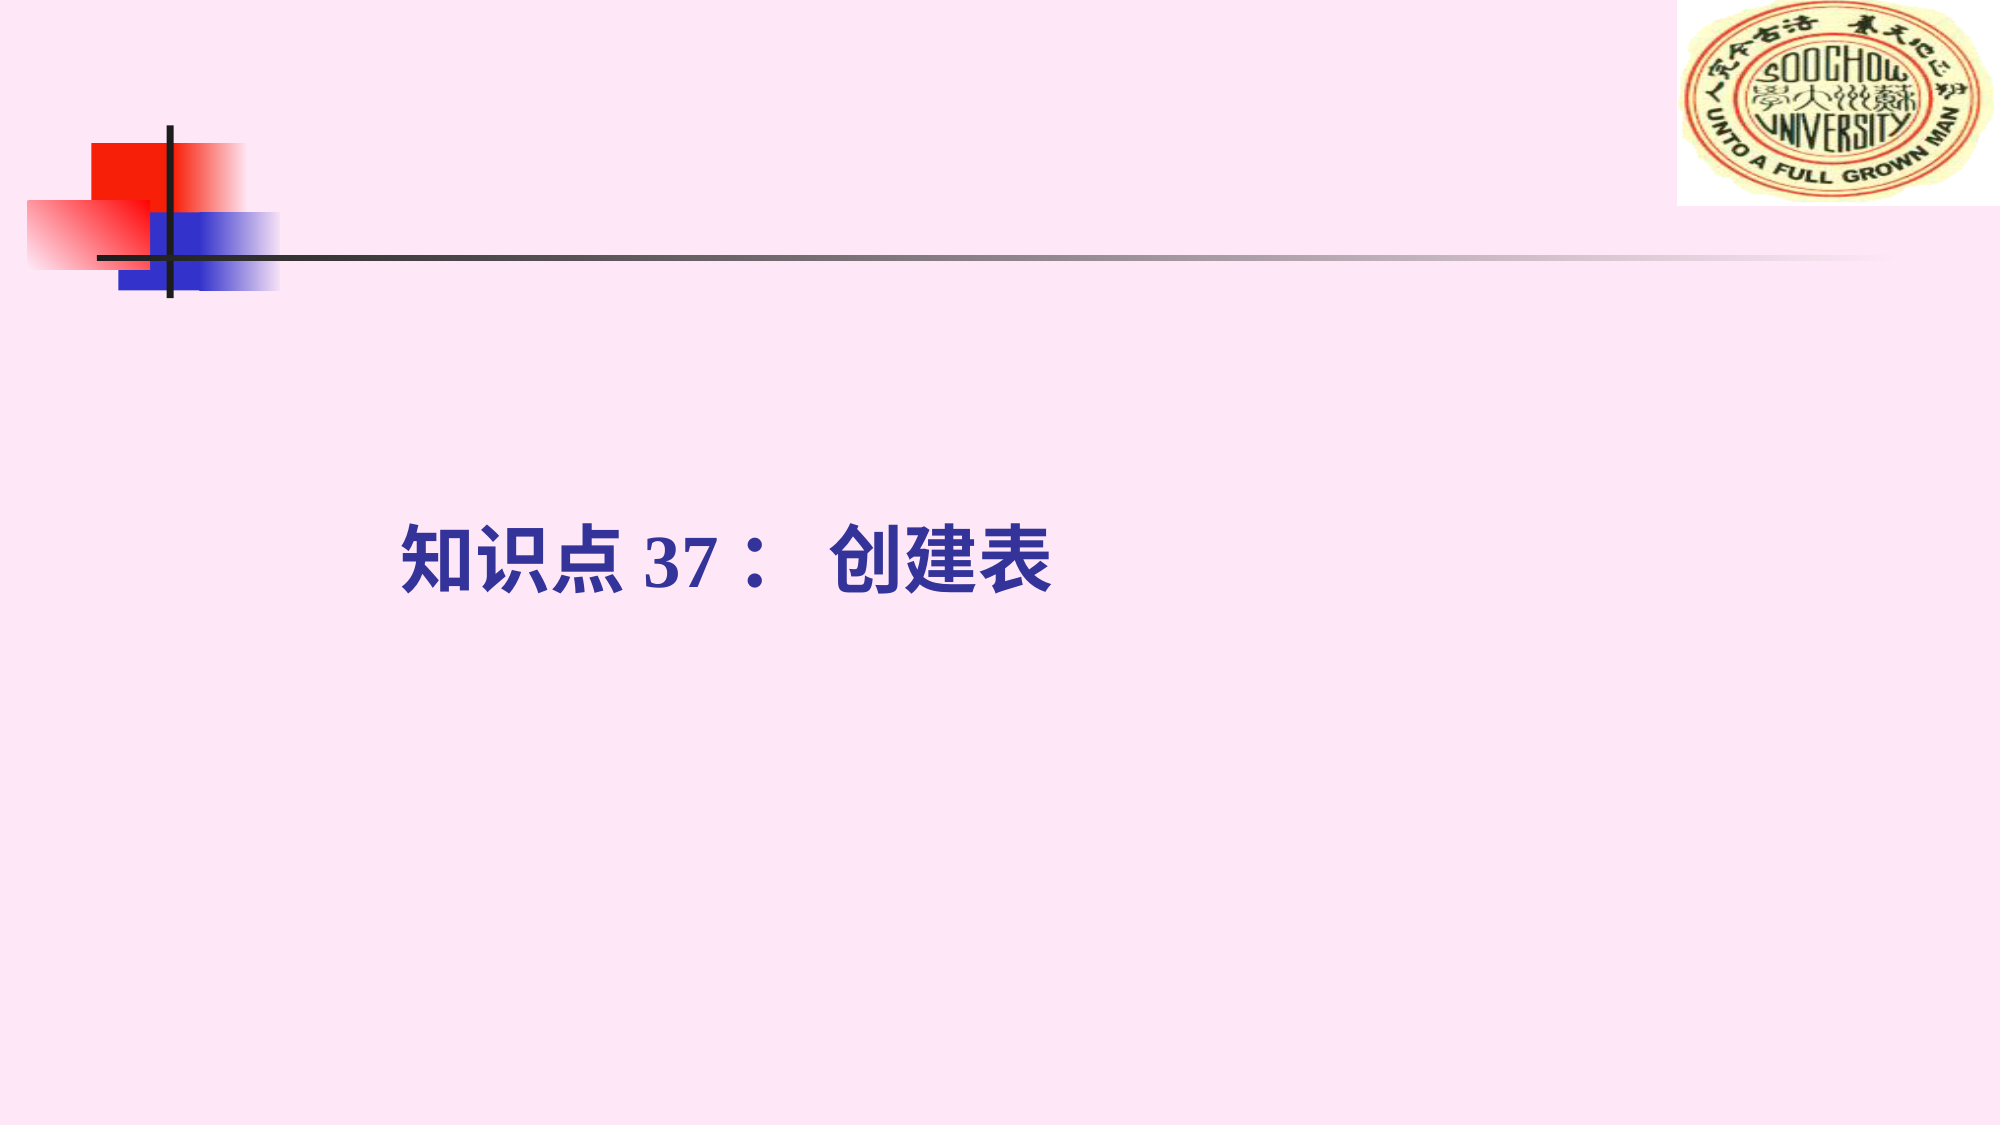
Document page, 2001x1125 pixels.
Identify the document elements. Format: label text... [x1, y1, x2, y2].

picture [1677, 0, 2000, 206]
title 知识点37： 创建表 [385, 479, 1664, 611]
